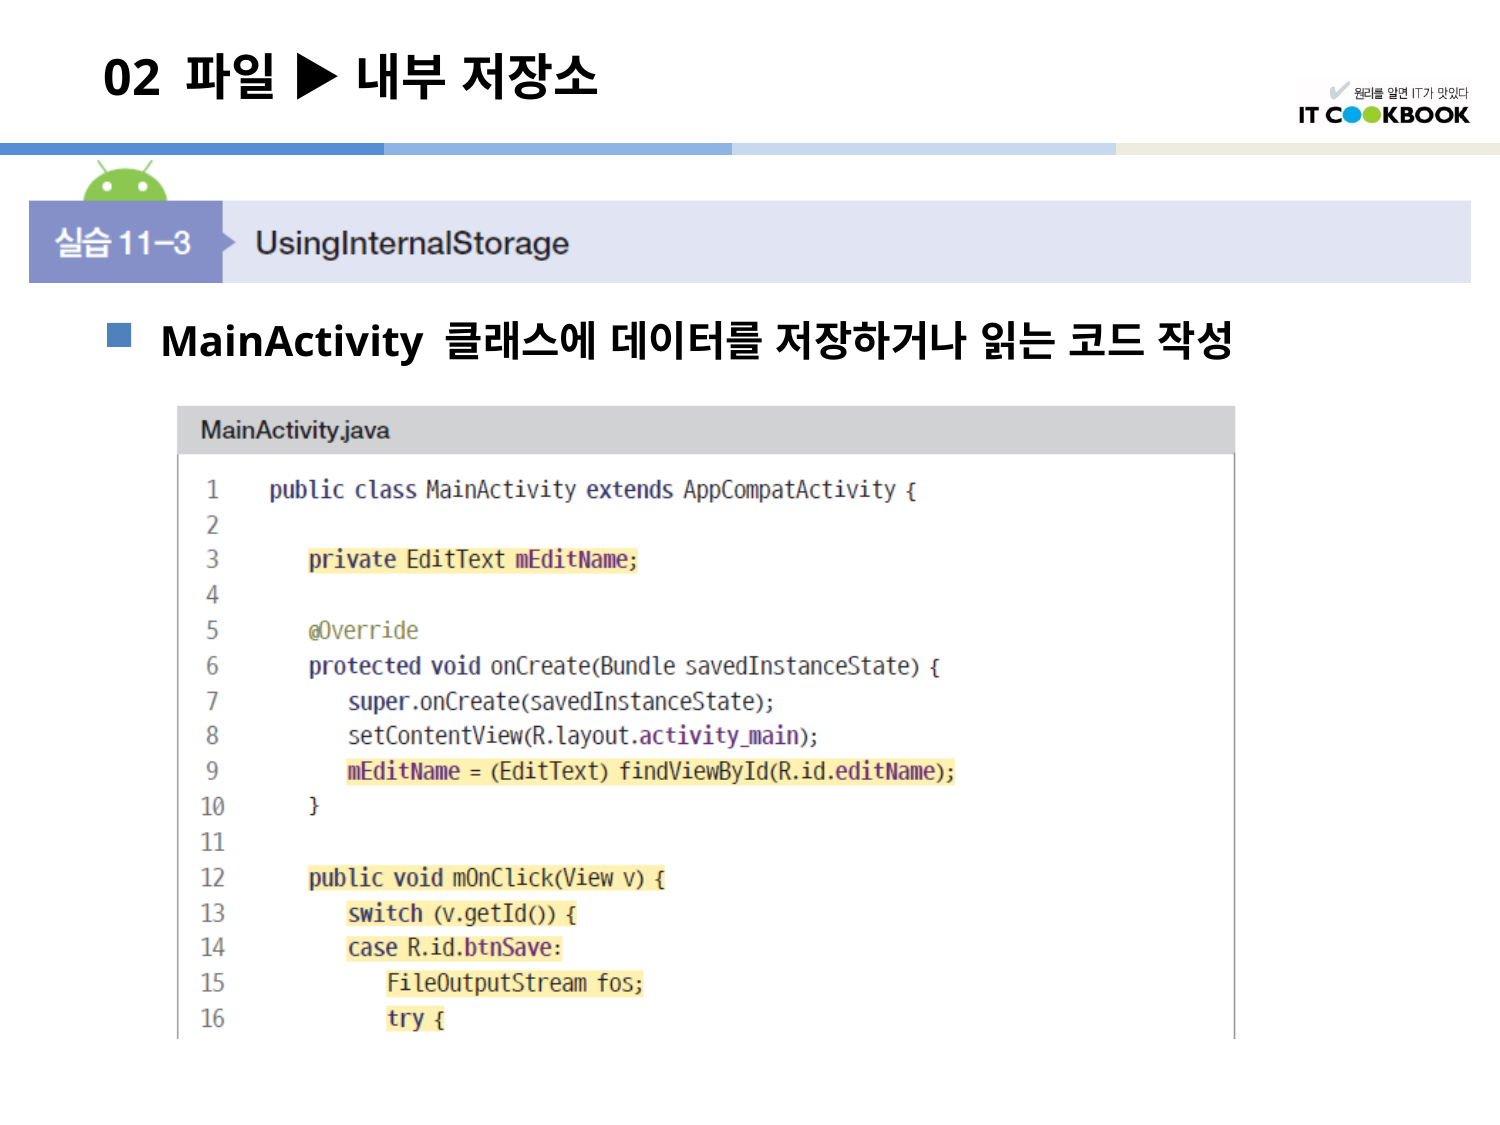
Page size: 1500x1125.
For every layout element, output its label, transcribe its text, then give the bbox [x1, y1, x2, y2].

picture [29, 160, 1471, 283]
title 02 파일 ▶ 내부 저장소 [88, 30, 1330, 121]
picture [173, 399, 1244, 1039]
list MainActivity 클래스에 데이터를 저장하거나 읽는 코드 작성 [88, 292, 1436, 1083]
picture [1295, 78, 1473, 125]
